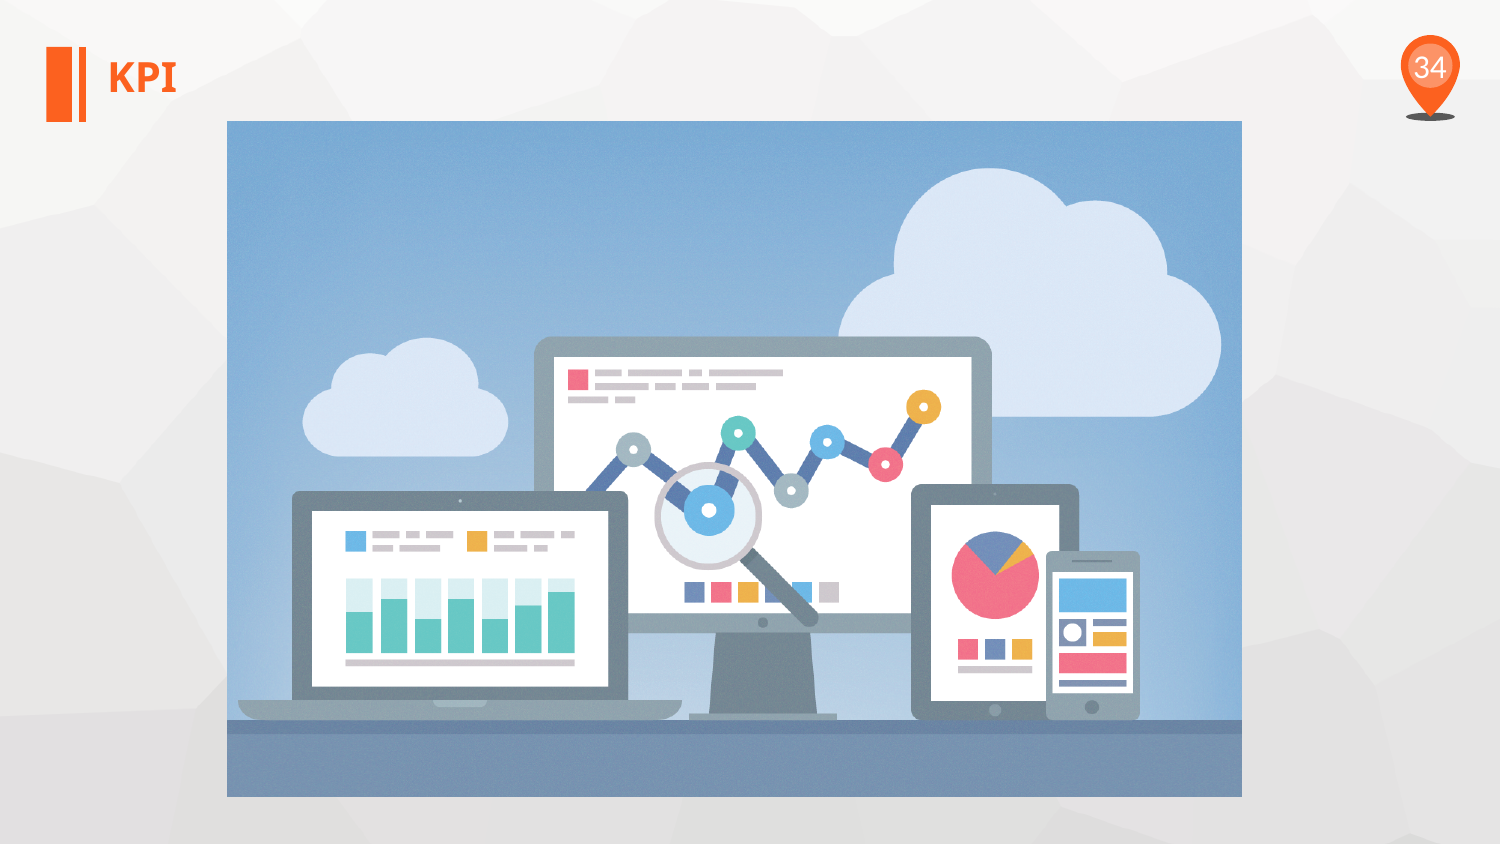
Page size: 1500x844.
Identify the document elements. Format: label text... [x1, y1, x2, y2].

slide_number 34 [1254, 42, 1500, 88]
picture [0, 0, 1500, 844]
text_box [44, 45, 74, 124]
text_box KPI [92, 42, 192, 108]
